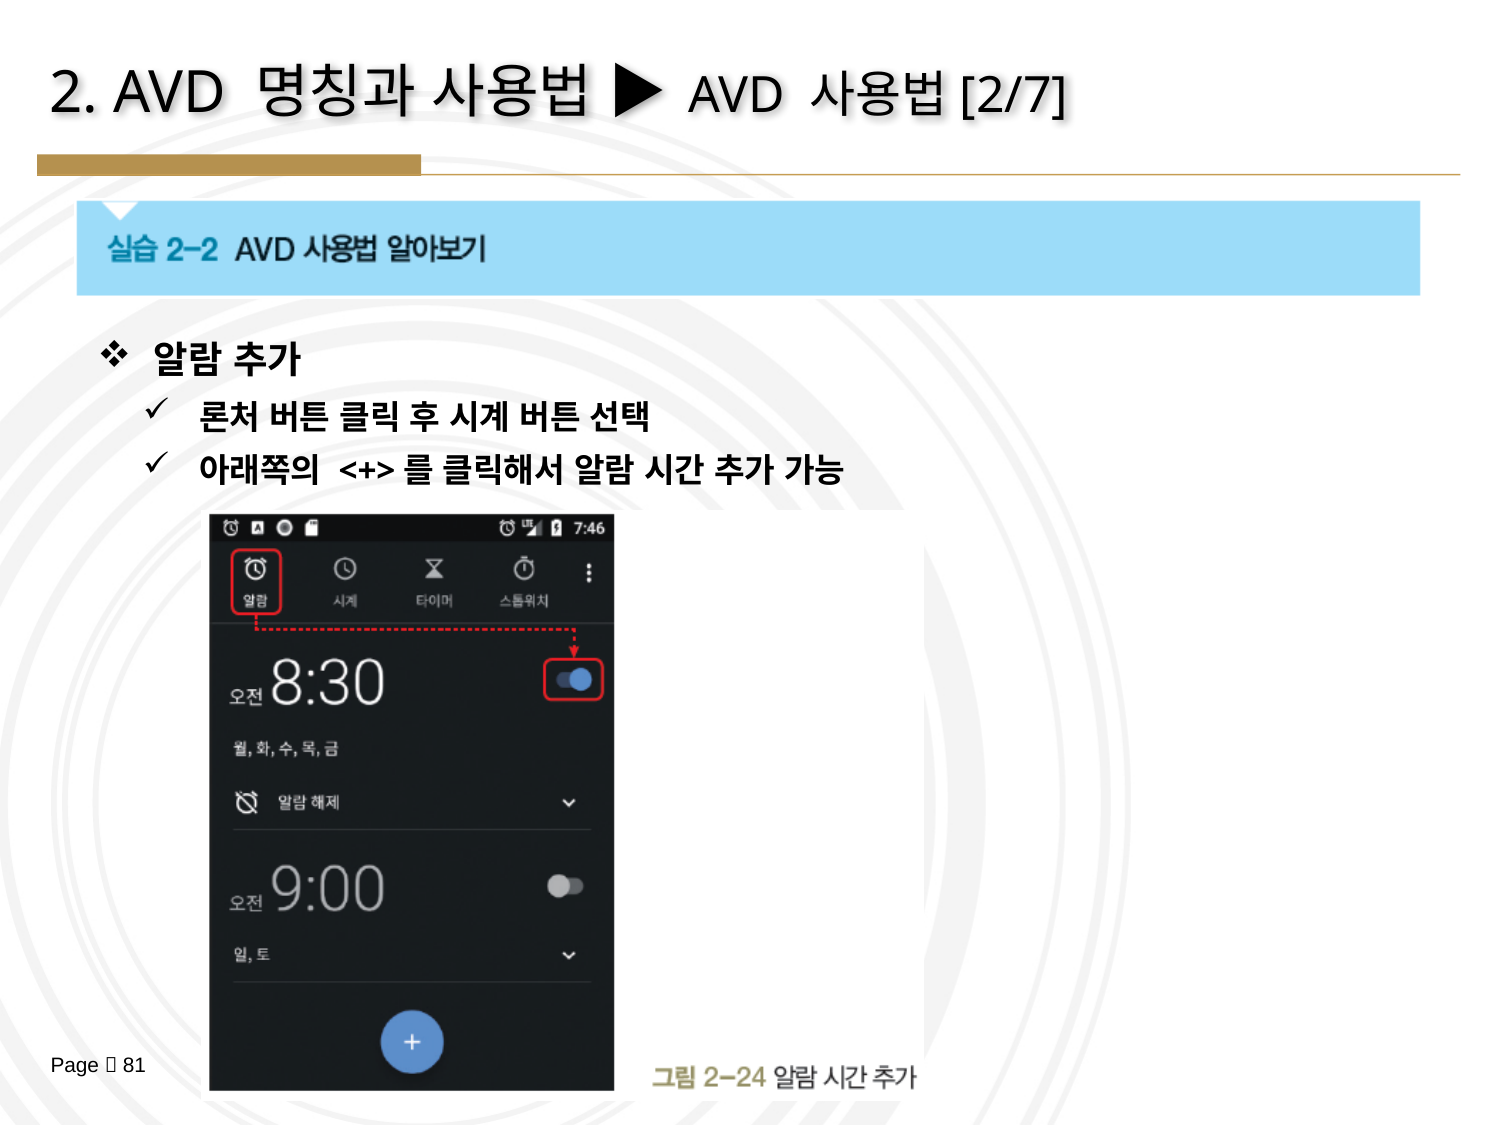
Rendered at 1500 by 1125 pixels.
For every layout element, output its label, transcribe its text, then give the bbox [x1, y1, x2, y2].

title 2. AVD 명칭과 사용법 ▶ AVD 사용법[2/7] [48, 53, 1448, 161]
picture [0, 35, 1500, 1125]
text_box 알람 추가 론처 버튼 클릭 후 시계 버튼 선택 아래쪽의 <+>를 클릭해서 알람 시간 추가 가능 [54, 335, 1459, 1050]
